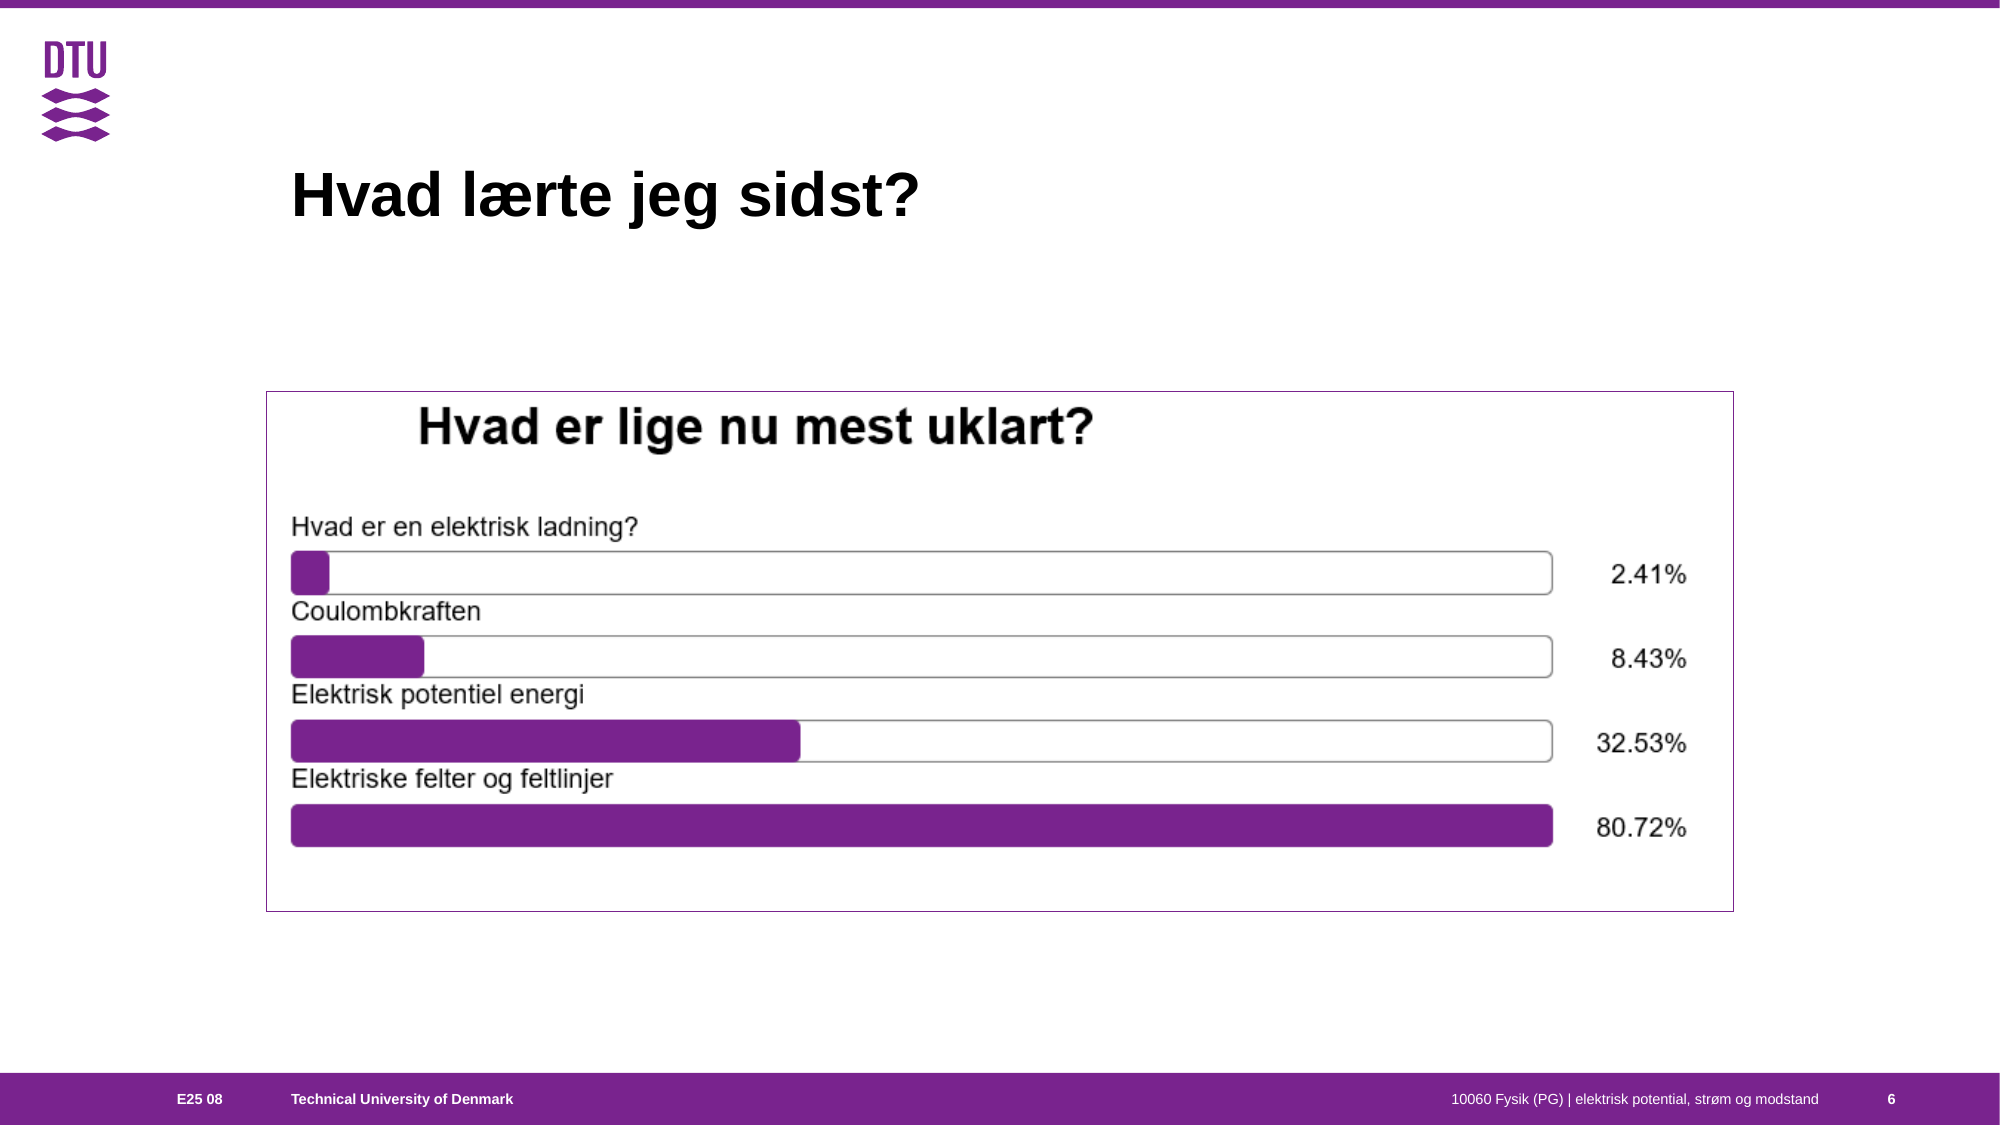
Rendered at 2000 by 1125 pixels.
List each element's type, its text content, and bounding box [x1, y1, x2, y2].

title Hvad lærte jeg sidst? [291, 69, 1819, 230]
slide_number E25 08 [41, 1073, 223, 1125]
slide_number 6 [1887, 1073, 1959, 1125]
footer 10060 Fysik (PG) | elektrisk potential, strøm og modstand [917, 1073, 1819, 1125]
picture [265, 391, 1734, 912]
